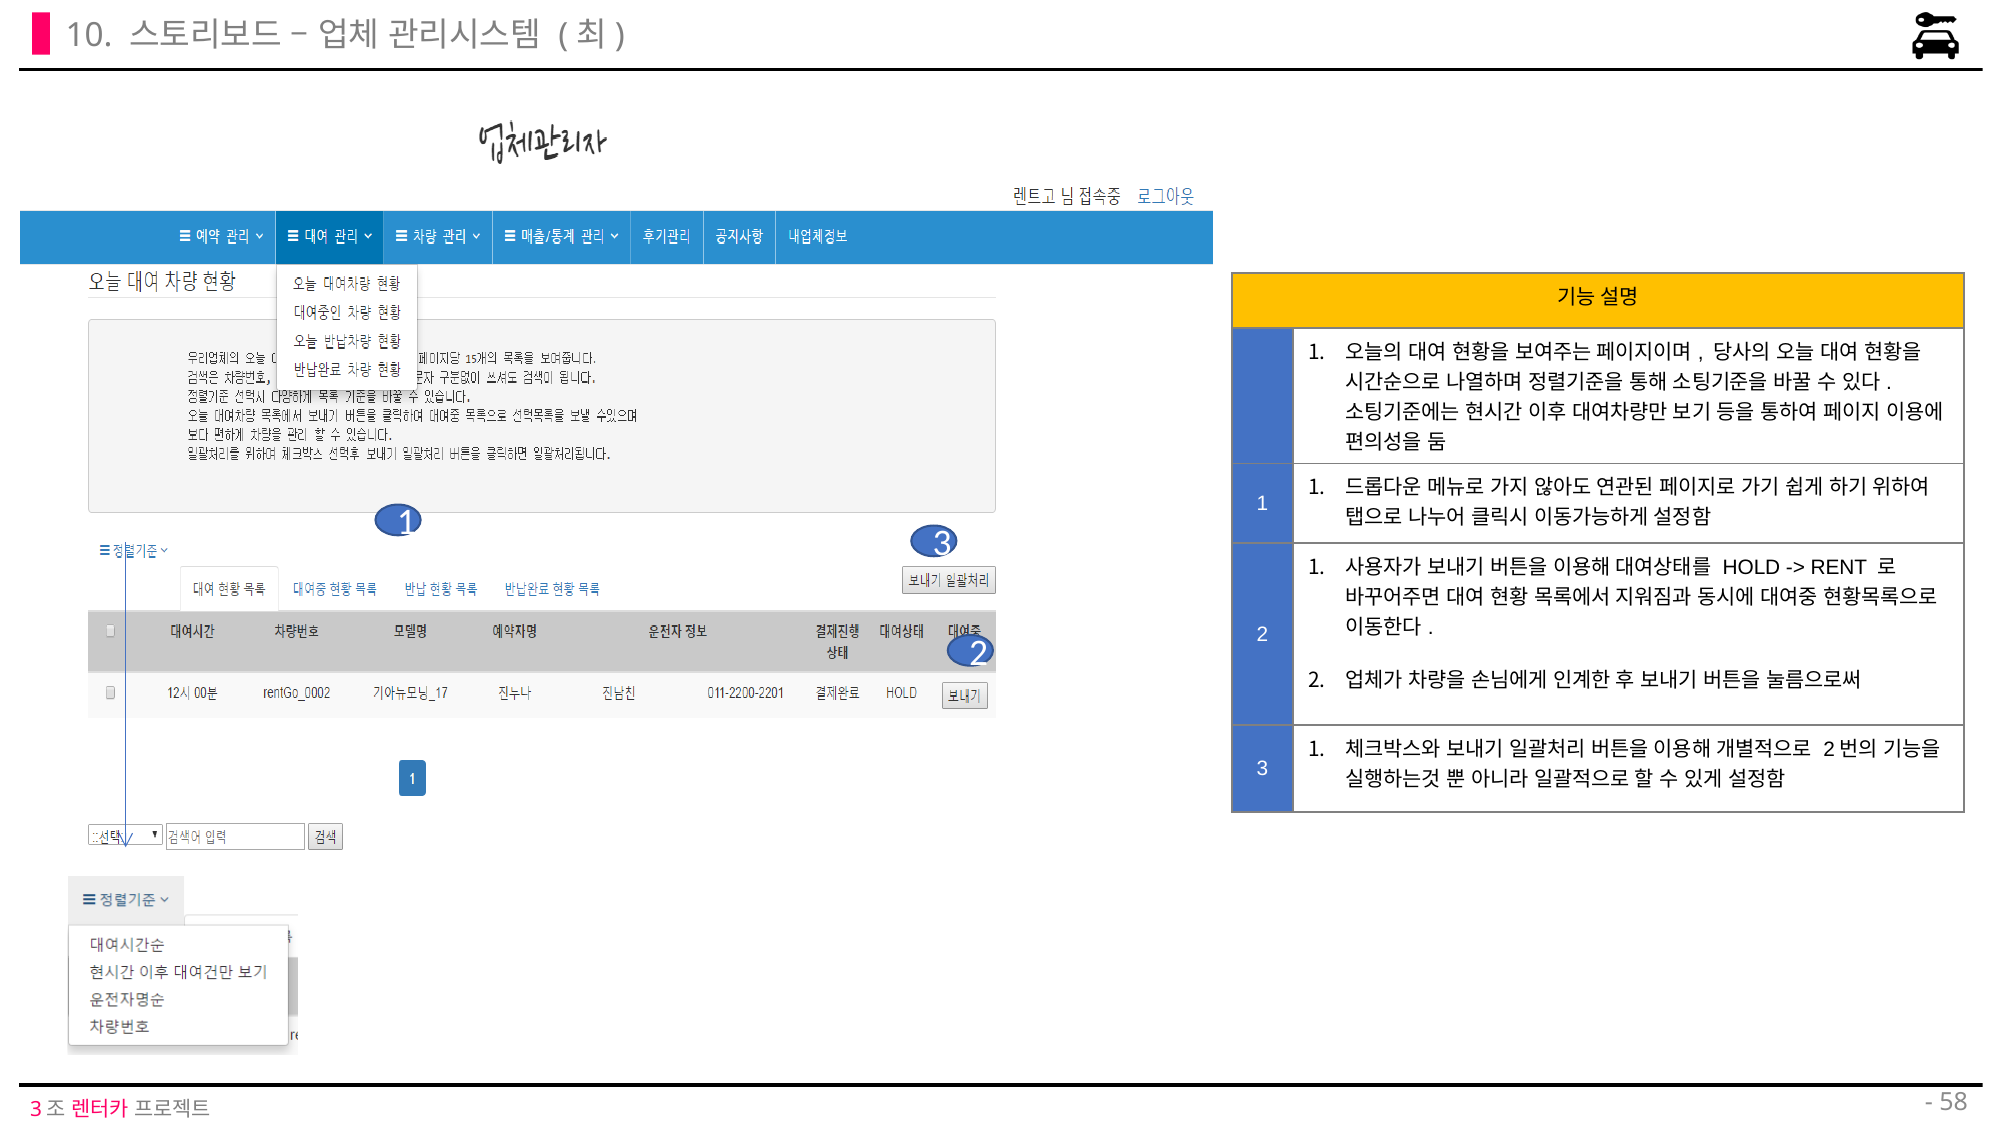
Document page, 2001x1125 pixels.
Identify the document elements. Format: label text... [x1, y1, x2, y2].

slide_number - 58 [1532, 1072, 1983, 1125]
picture [66, 876, 298, 1055]
table_cell 사용자가 보내기 버튼을 이용해 대여상태를 HOLD -> RENT 로 바꾸어주면 대여 현황 목록에서 지워짐과 동시에 대여중 현황목록으로 이동한다. 업체가 차량을 손님에게 인계한 후 보내기 버튼을 눌름으로써 [1294, 544, 1963, 724]
table_header 기능 설명 [1233, 274, 1963, 327]
picture [20, 104, 1213, 871]
table_cell 2 [1233, 544, 1292, 724]
text_box [1528, 43, 1961, 105]
table_cell [1233, 329, 1292, 463]
table_cell 체크박스와 보내기 일괄처리 버튼을 이용해 개별적으로 2번의 기능을 실행하는것 뿐 아니라 일괄적으로 할 수 있게 설정함 [1294, 726, 1963, 811]
table_cell 1 [1233, 464, 1292, 542]
table_cell 드롭다운 메뉴로 가지 않아도 연관된 페이지로 가기 쉽게 하기 위하여 탭으로 나누어 클릭시 이동가능하게 설정함 [1294, 464, 1963, 542]
picture [1903, 12, 1967, 60]
table_cell 오늘의 대여 현황을 보여주는 페이지이며, 당사의 오늘 대여 현황을 시간순으로 나열하며 정렬기준을 통해 소팅기준을 바꿀 수 있다. 소팅기준에는 현시간 이후 대여차량만 보기 등을 통하여 페이지 이용에 편의성을 둠 [1294, 329, 1963, 463]
table_cell 3 [1233, 726, 1292, 811]
text_box 10. 스토리보드 – 업체 관리시스템 (최) [50, 10, 716, 63]
